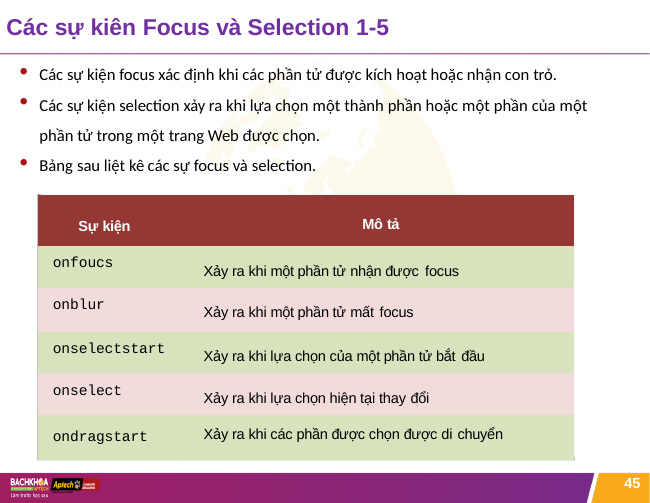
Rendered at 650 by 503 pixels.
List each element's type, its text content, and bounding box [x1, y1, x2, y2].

table_cell Xảy ra khi một phần tử nhận được focus [171, 246, 574, 288]
table_cell onselectstart [38, 332, 171, 373]
picture [0, 61, 650, 503]
table_cell Xảy ra khi các phần được chọn được di chuyển [171, 415, 574, 460]
slide_number 45 [617, 340, 646, 503]
text_box Các sự kiện focus xác định khi các phần tử được kích hoạt hoặc nhận con trỏ. Các sự kiện selection xảy ra khi lựa chọn một thành phần hoặc một phần của một phần tử trong một trang Web được chọn. Bảng sau liệt kê các sự focus và selection. [18, 61, 595, 176]
text_box [0, 0, 5, 61]
table_cell onblur [38, 288, 171, 332]
table_cell ondragstart [38, 415, 171, 460]
table_cell onfoucs [38, 246, 171, 288]
title Các sự kiên Focus và Selection 1-5 [5, 0, 455, 69]
table_cell Xảy ra khi lựa chọn hiện tại thay đổi [171, 373, 574, 415]
table_header Mô tả [171, 195, 574, 246]
table_cell Xảy ra khi lựa chọn của một phần tử bắt đầu [171, 332, 574, 373]
table_cell Xảy ra khi một phần tử mất focus [171, 288, 574, 332]
text_box [455, 0, 650, 61]
table_header Sự kiện [38, 195, 171, 246]
table_cell onselect [38, 373, 171, 415]
